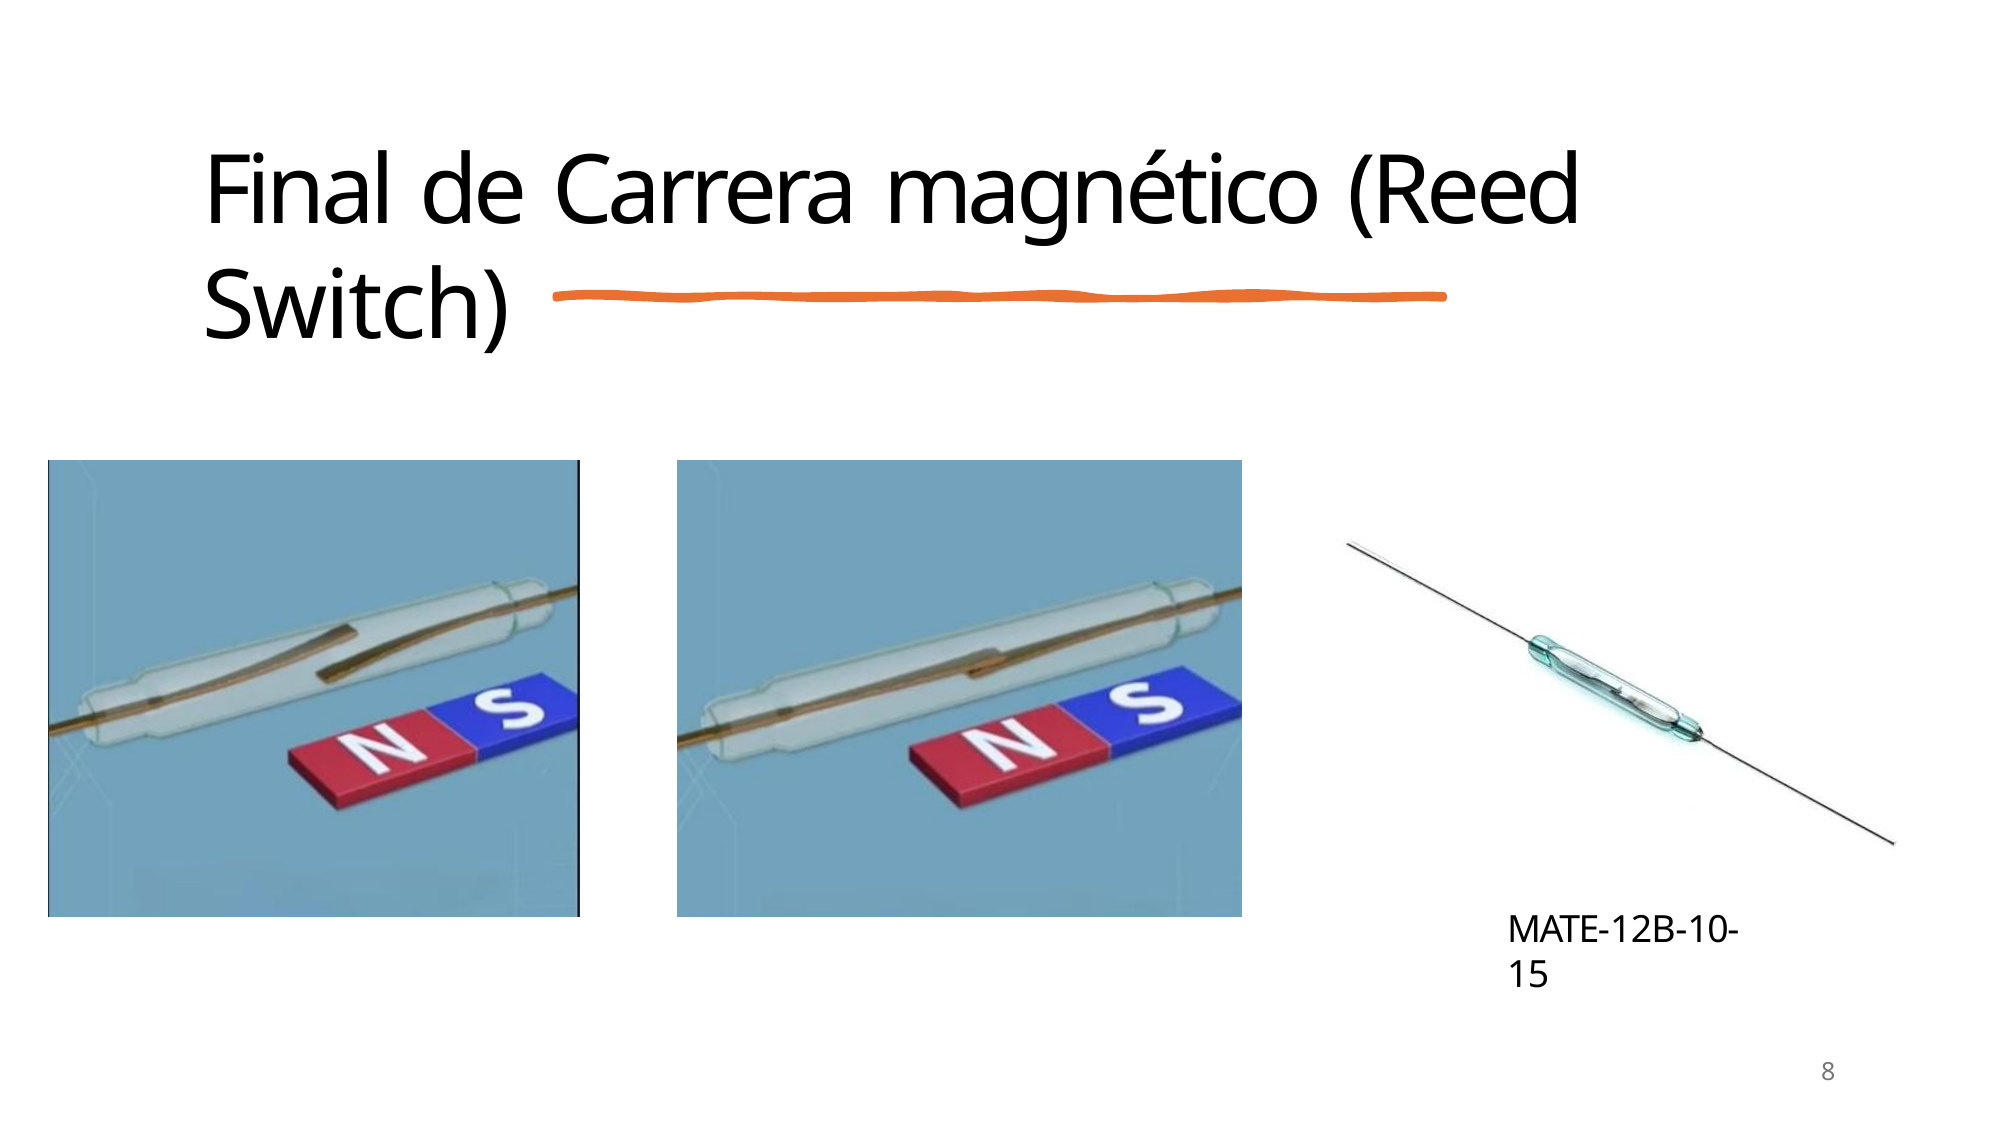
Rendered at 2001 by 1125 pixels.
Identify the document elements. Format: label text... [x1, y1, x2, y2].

text_box MATE-12B-10-15 [1505, 902, 1771, 995]
title Final de Carrera magnético (Reed Switch) [94, 47, 1800, 358]
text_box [552, 288, 1448, 303]
picture [1335, 536, 1902, 850]
slide_number 8 [1814, 1055, 1856, 1125]
picture [677, 460, 1242, 917]
picture [47, 460, 580, 917]
